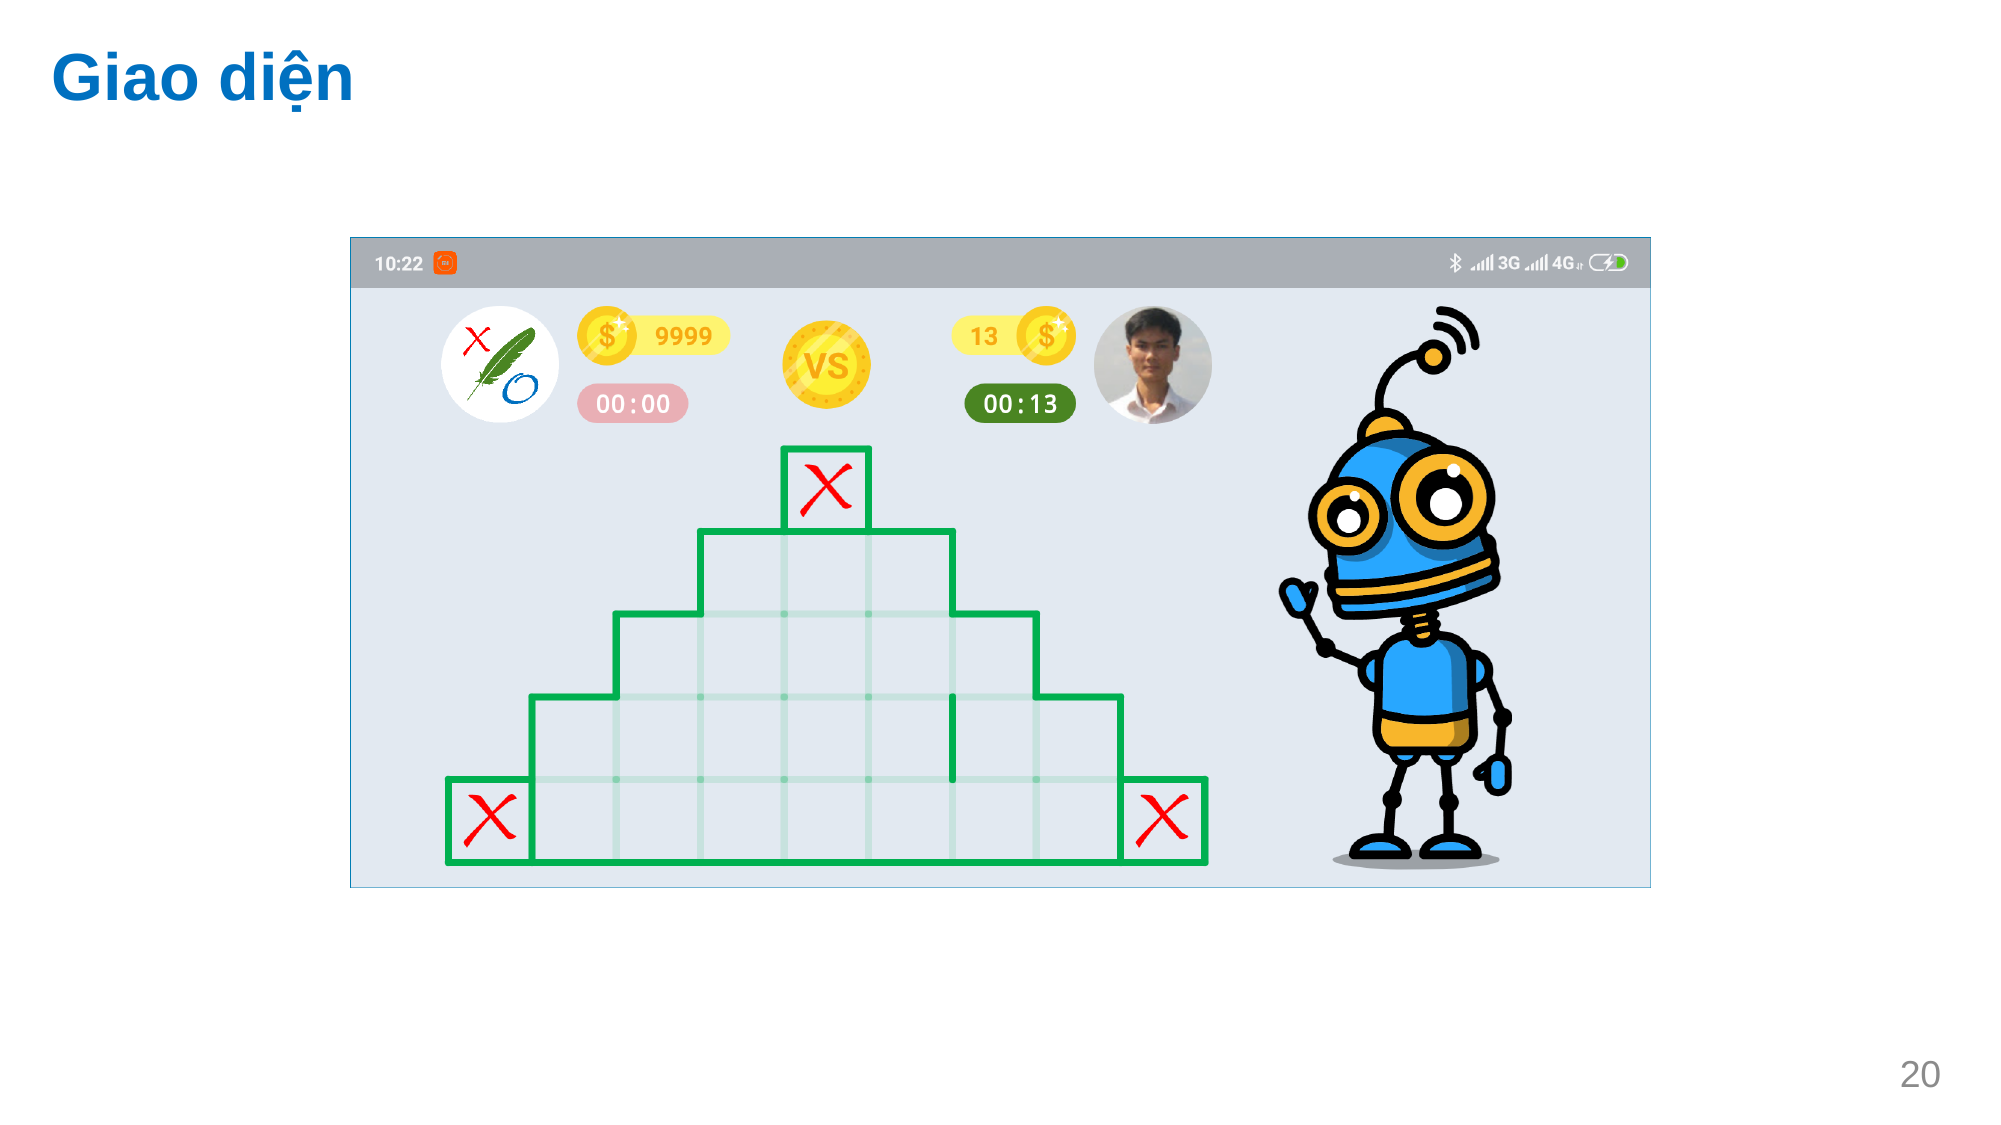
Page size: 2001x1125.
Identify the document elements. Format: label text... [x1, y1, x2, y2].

slide_number 20 [1506, 1042, 1957, 1103]
text_box Giao diện [37, 26, 371, 121]
picture [352, 239, 1651, 888]
